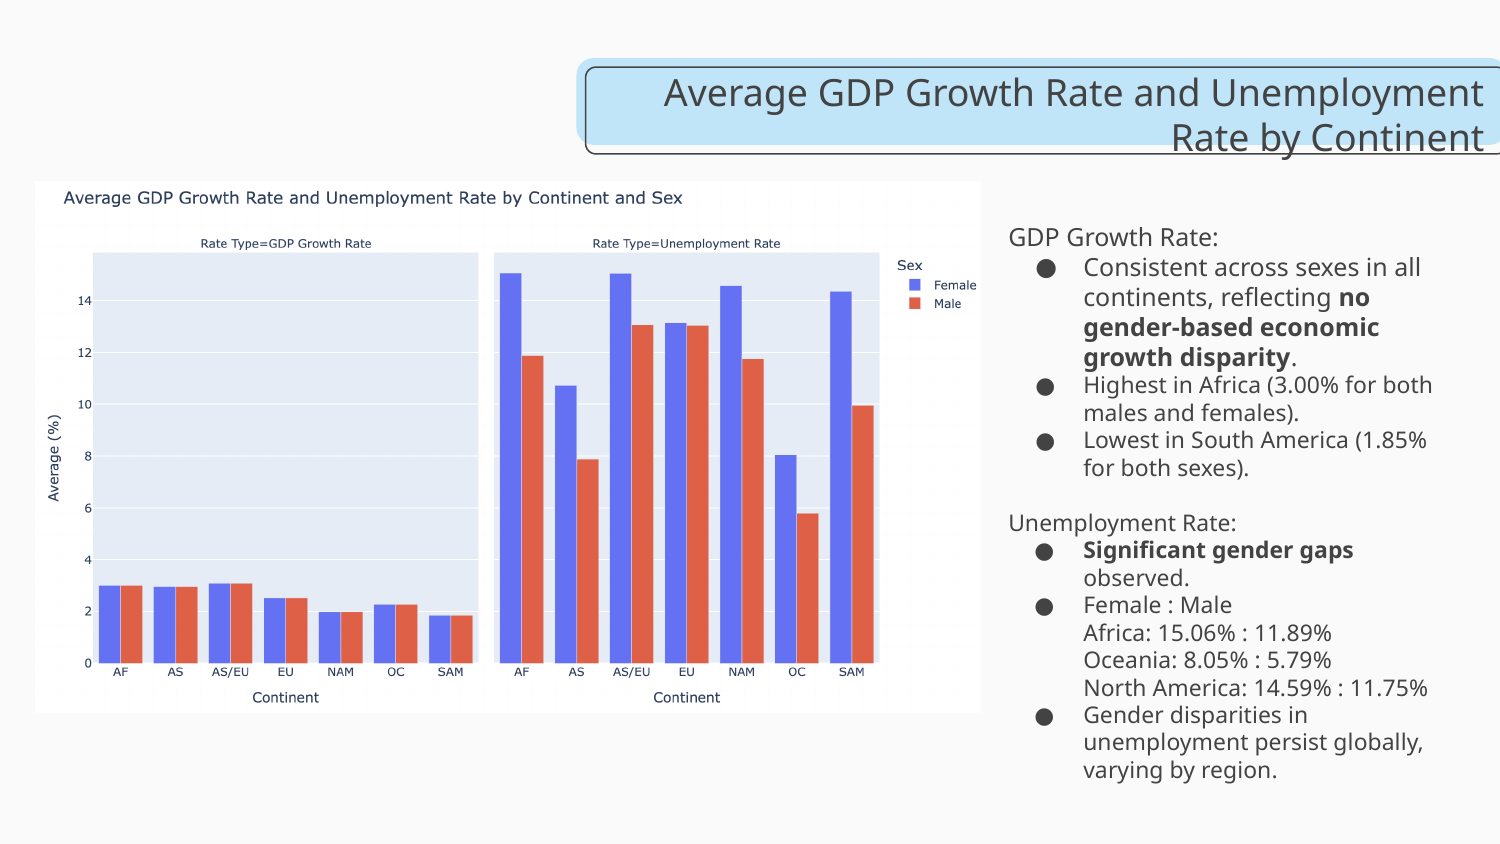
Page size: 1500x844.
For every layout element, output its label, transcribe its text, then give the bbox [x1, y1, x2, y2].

picture [35, 180, 981, 714]
title Average GDP Growth Rate and Unemployment Rate by Continent [589, 75, 1500, 154]
subtitle GDP Growth Rate: Consistent across sexes in all continents, reflecting no gender-based economic growth disparity. Highest in Africa (3.00% for both males and females). Lowest in South America (1.85% for both sexes). Unemployment Rate: Significant gender gaps observed. Female : Male Africa: 15.06% : 11.89% Oceania: 8.05% : 5.79% North America: 14.59% : 11.75% Gender disparities in unemployment persist globally, varying by region. [993, 206, 1471, 733]
